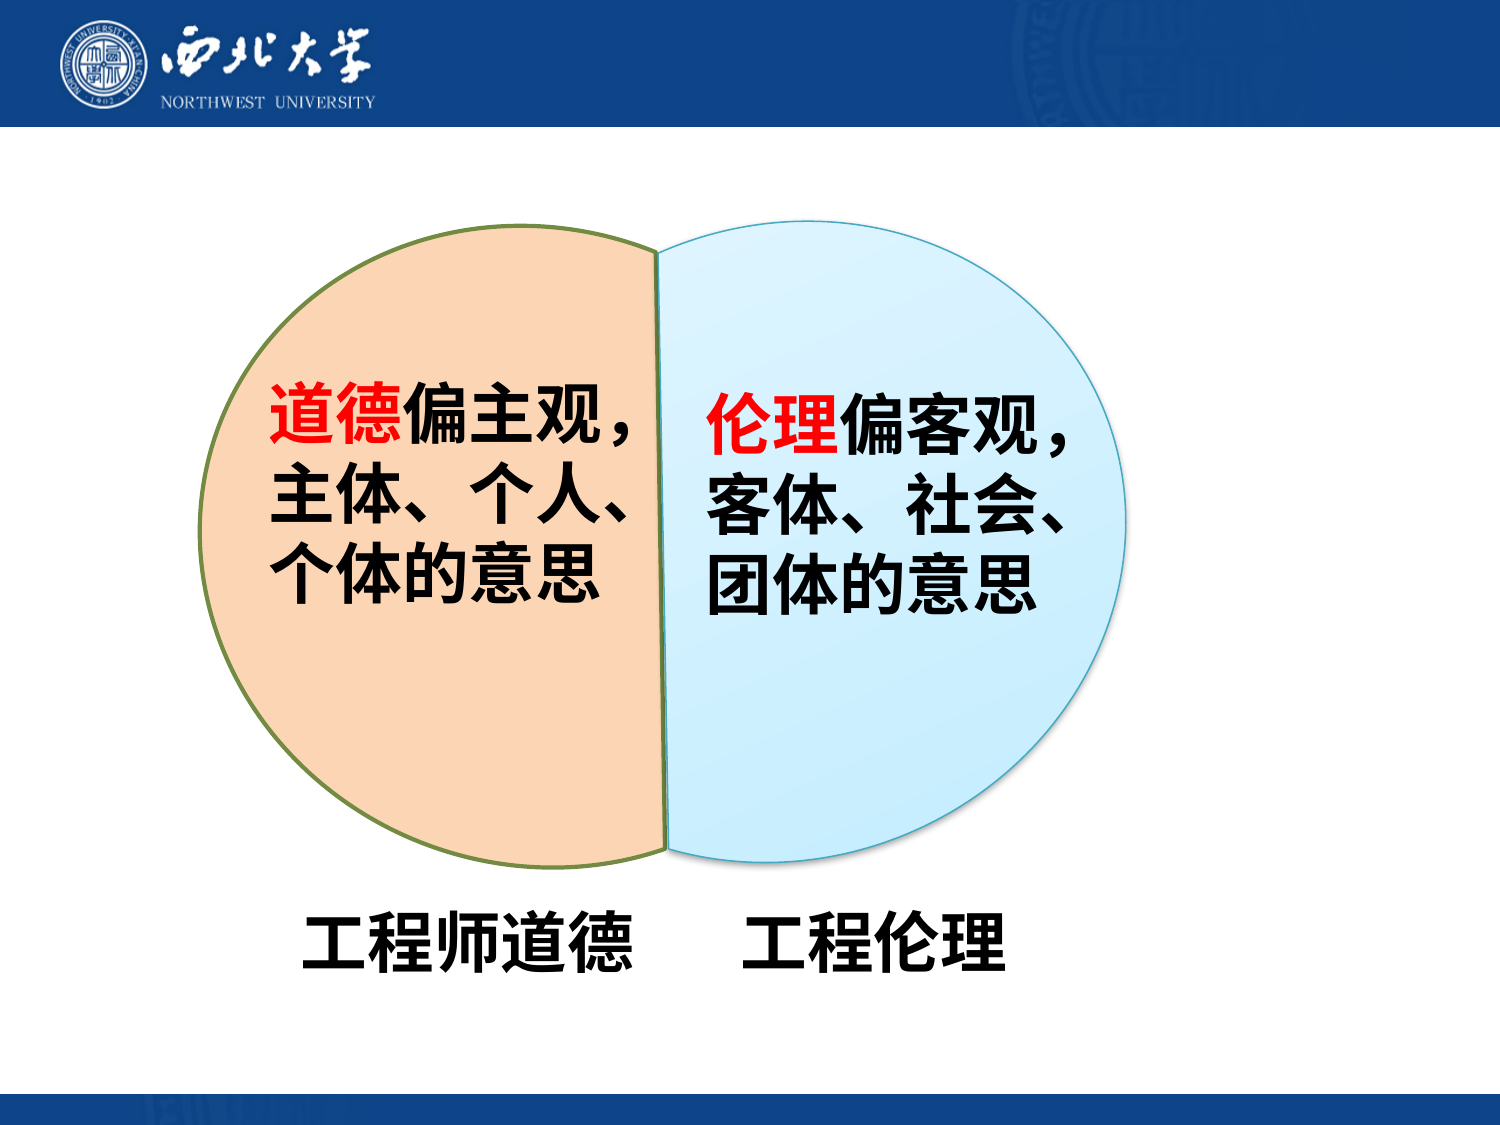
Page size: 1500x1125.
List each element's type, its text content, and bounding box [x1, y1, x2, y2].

picture [0, 1094, 1500, 1125]
text_box [657, 220, 1107, 864]
text_box 道德偏主观，主体、个人、个体的意思 [253, 364, 658, 619]
text_box 伦理偏客观，客体、社会、团体的意思 [690, 375, 1128, 631]
picture [0, 0, 1500, 127]
text_box [197, 223, 663, 870]
text_box 工程师道德 工程伦理 [285, 893, 1024, 988]
